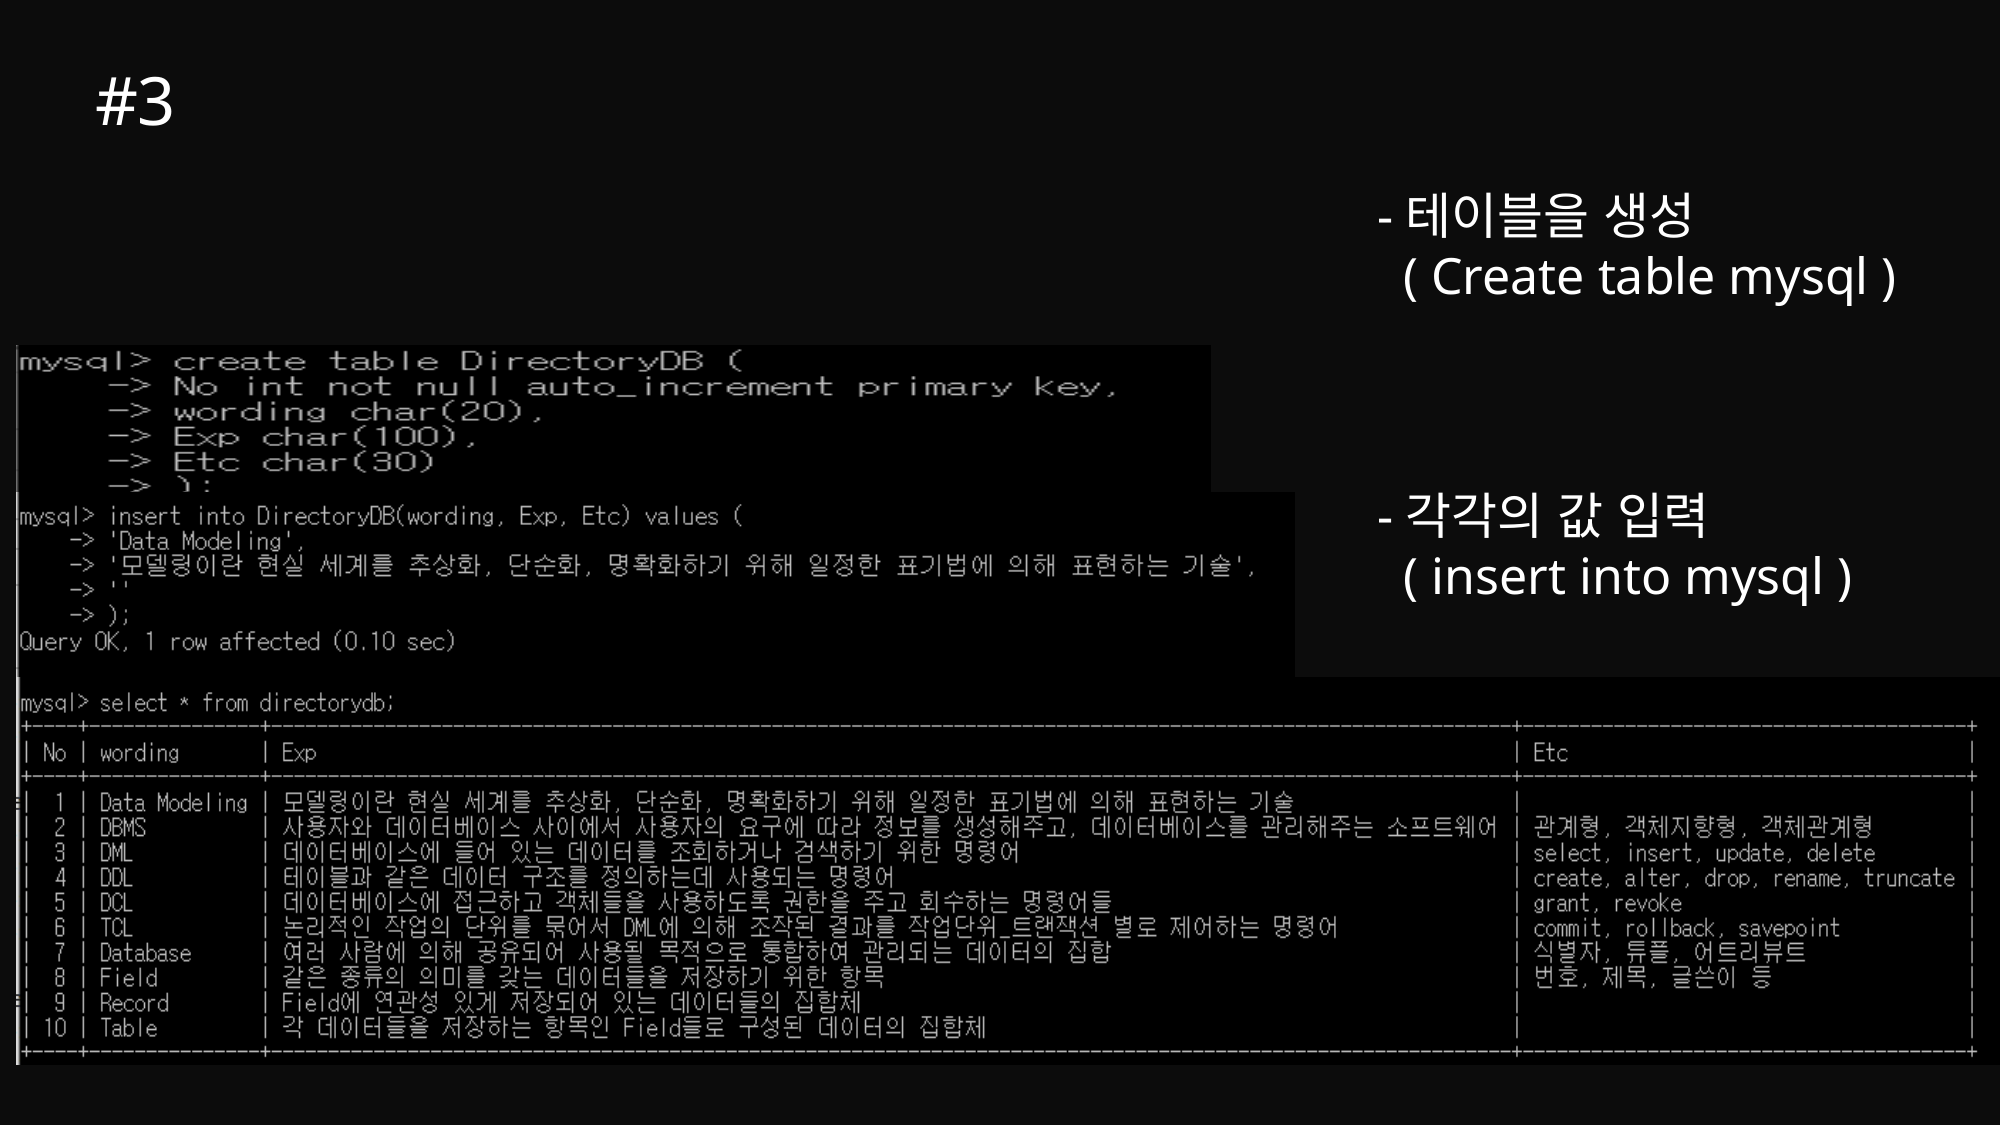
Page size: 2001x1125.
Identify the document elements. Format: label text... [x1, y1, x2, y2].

picture [16, 345, 2000, 1065]
text_box #3 [80, 51, 394, 147]
text_box -테이블을 생성 ( Create table mysql ) -각각의 값 입력 ( insert into mysql ) [1362, 177, 1933, 612]
